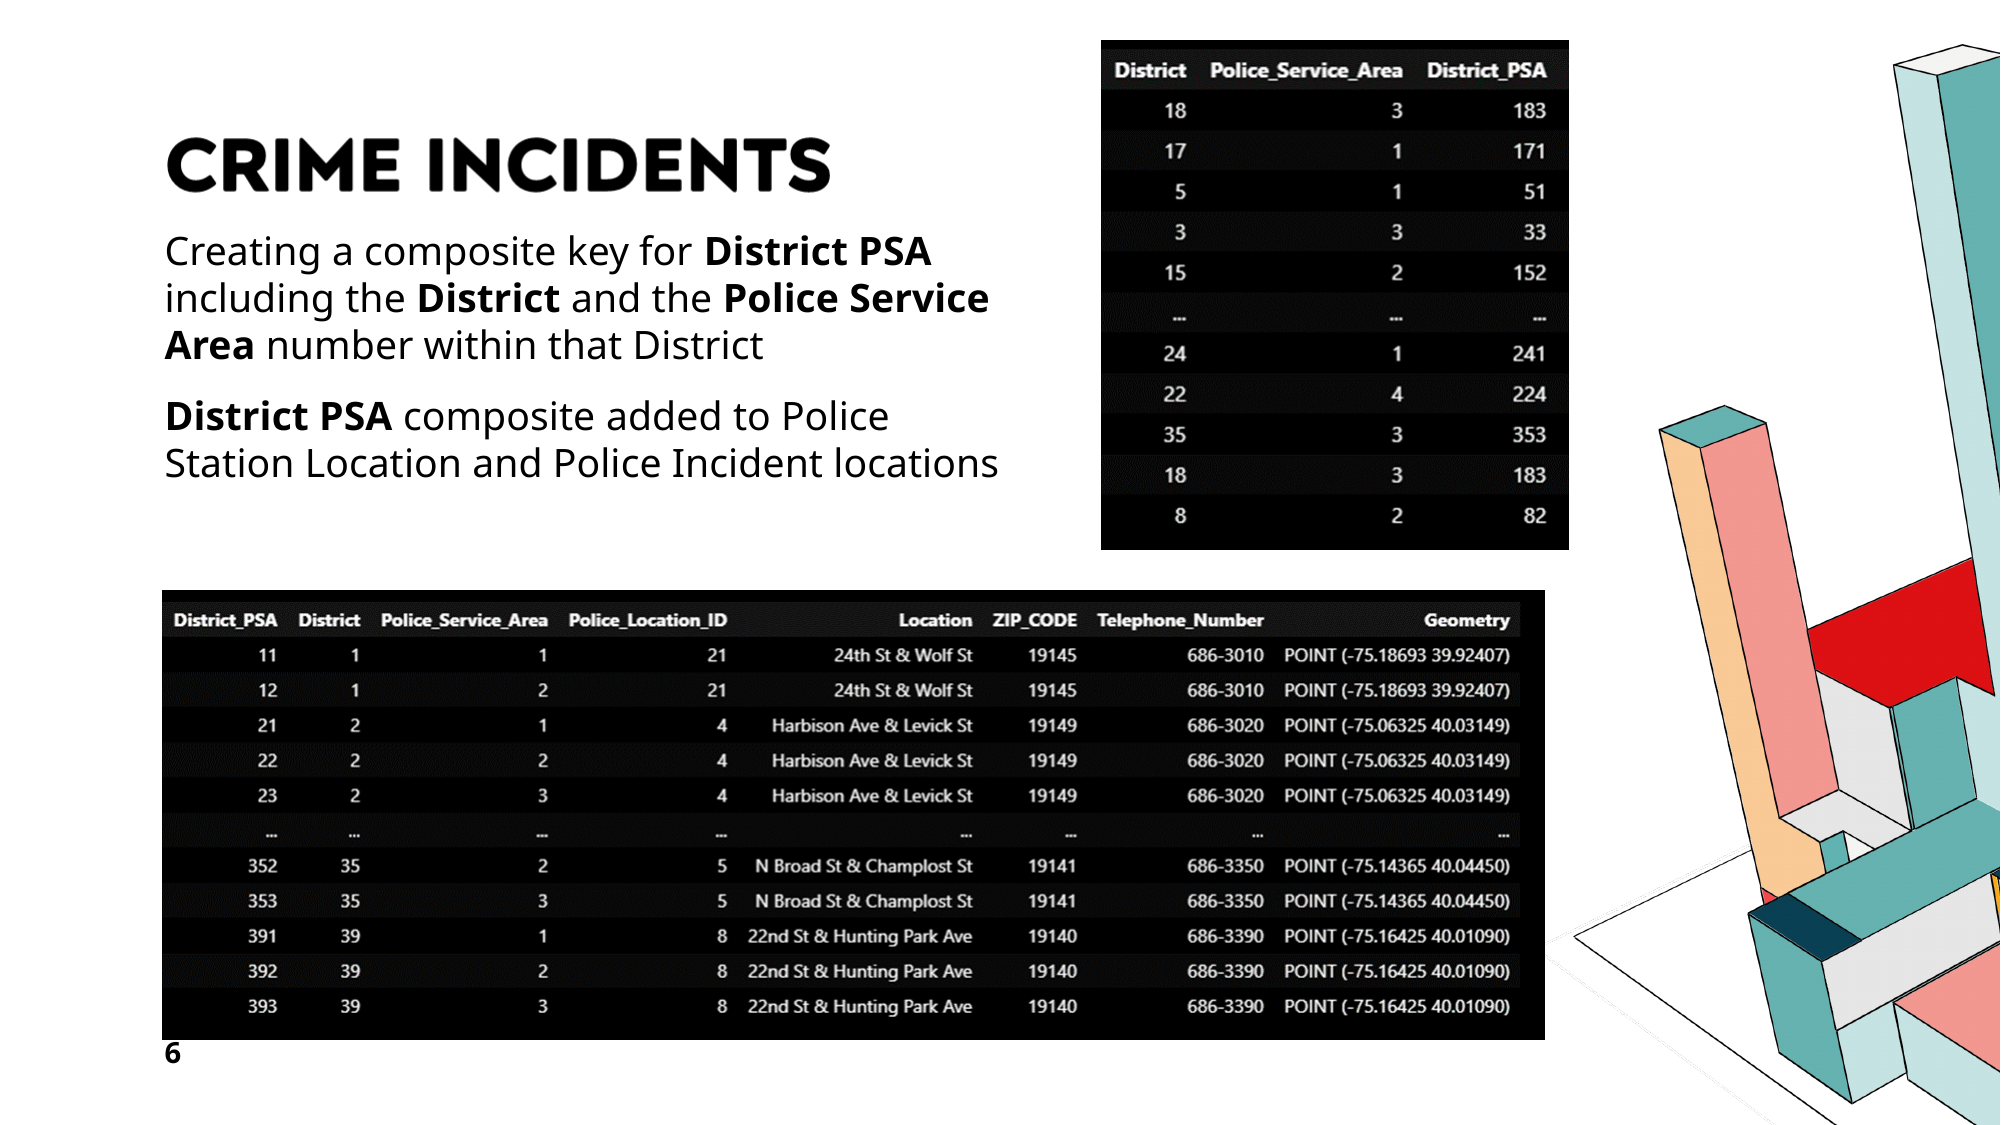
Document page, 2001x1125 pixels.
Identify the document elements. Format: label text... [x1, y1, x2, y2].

picture [119, 85, 878, 257]
slide_number 6 [149, 1024, 588, 1085]
picture [162, 40, 2000, 1125]
list Creating a composite key for District PSA including the District and the Police Service Area number within that District District PSA composite added to Police Station Location and Police Incident locations [149, 218, 1027, 537]
